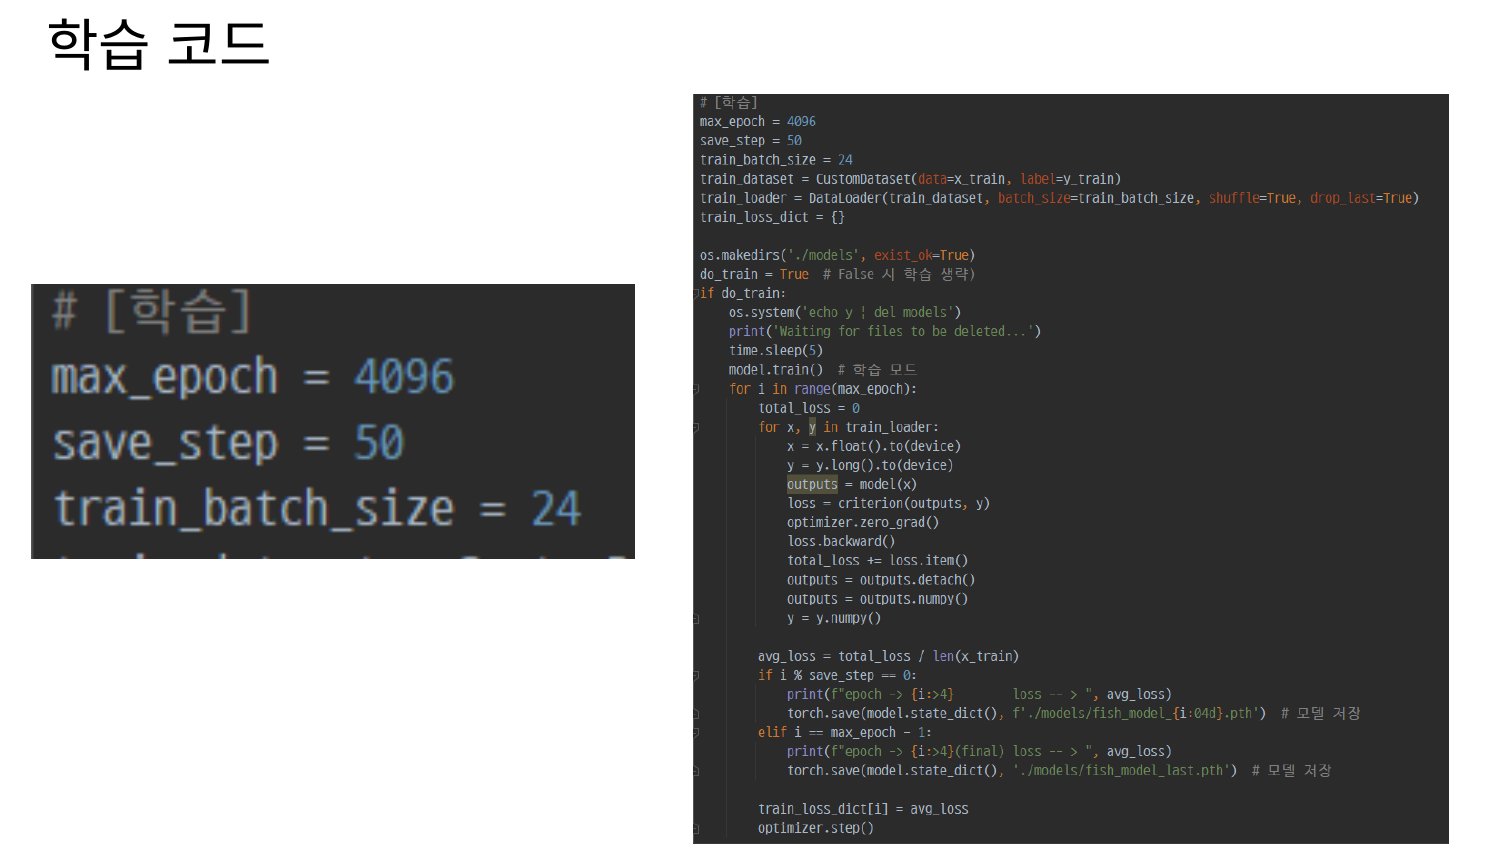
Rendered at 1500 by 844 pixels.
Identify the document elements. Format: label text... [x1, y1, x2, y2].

picture [30, 284, 636, 560]
title 학습 코드 [31, 0, 1429, 94]
picture [693, 94, 1450, 844]
